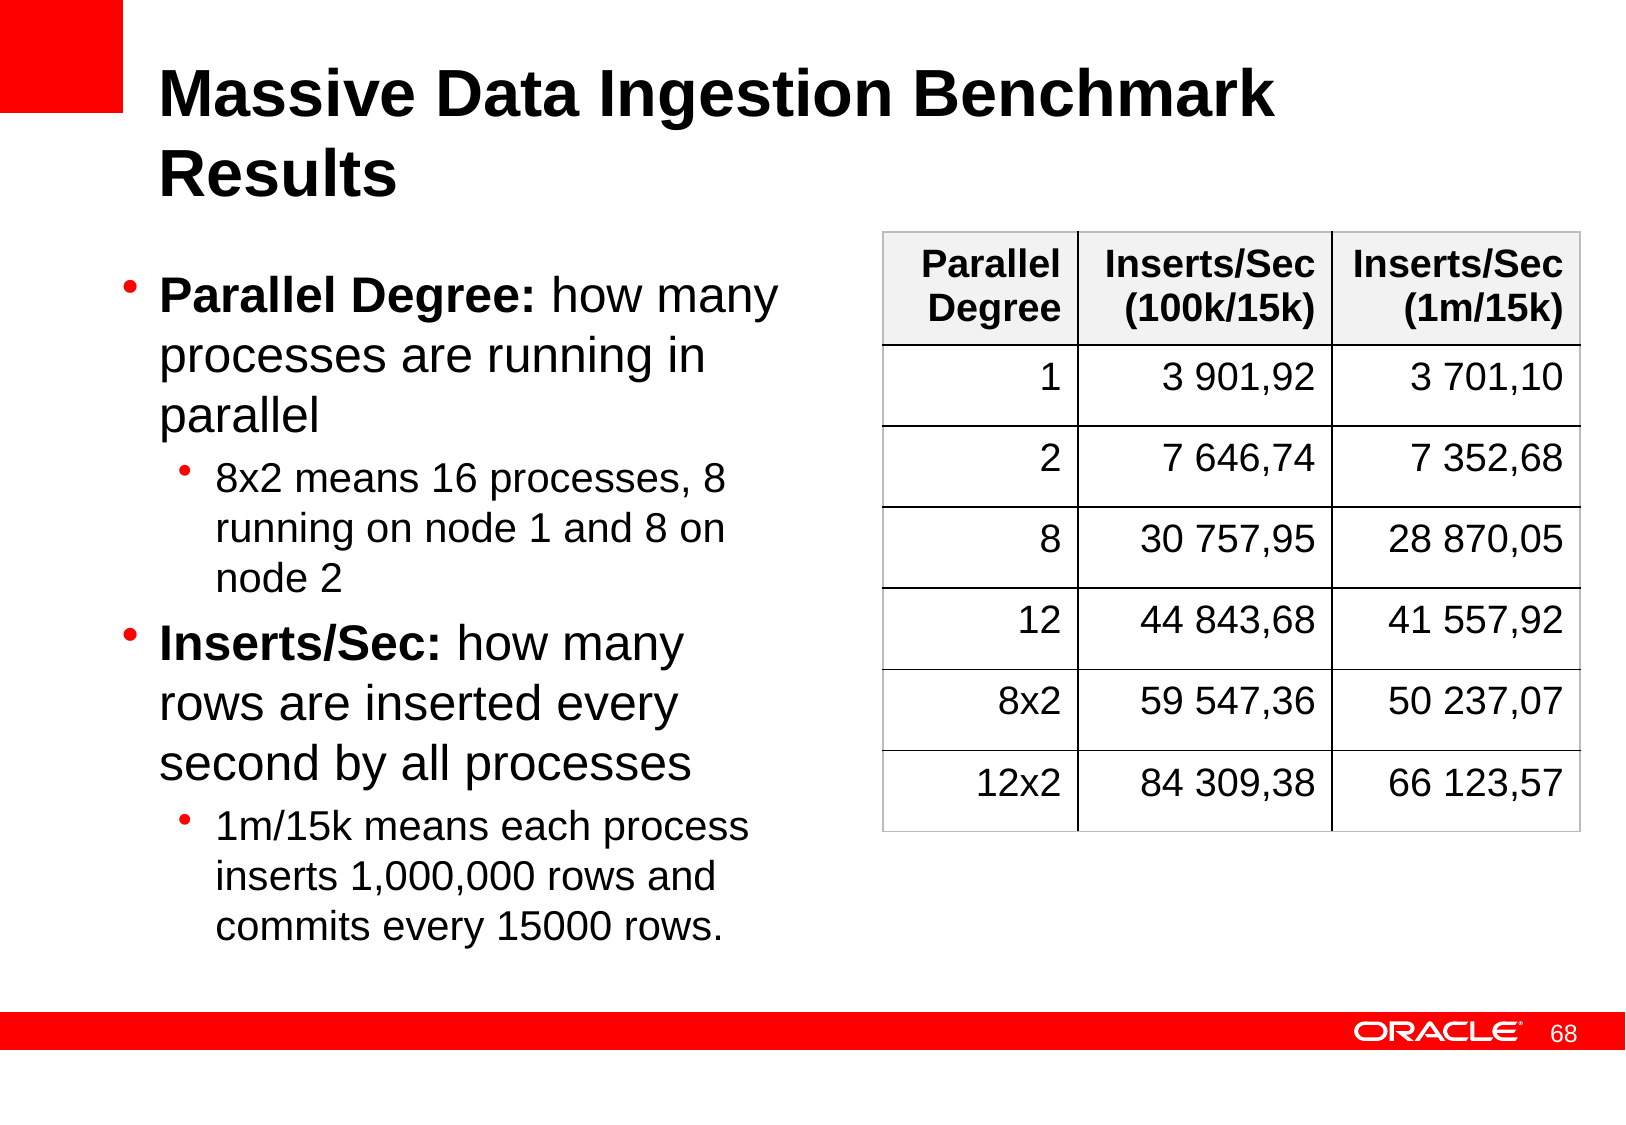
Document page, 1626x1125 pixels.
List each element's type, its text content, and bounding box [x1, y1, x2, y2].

picture [0, 1012, 1625, 1050]
table_cell 30 757,95 [1079, 508, 1331, 587]
table_cell 41 557,92 [1333, 589, 1579, 669]
table_cell 8x2 [884, 670, 1077, 750]
table_cell 3 901,92 [1079, 346, 1331, 425]
picture [0, 0, 123, 113]
title Massive Data Ingestion Benchmark Results [157, 49, 1506, 205]
table_cell 12x2 [884, 751, 1077, 831]
table_cell 12 [884, 589, 1077, 669]
table_cell 44 843,68 [1079, 589, 1331, 669]
table_cell 2 [884, 427, 1077, 506]
table_cell 84 309,38 [1079, 751, 1331, 831]
table_header Inserts/Sec (100k/15k) [1079, 233, 1331, 344]
table_header Parallel Degree [884, 233, 1077, 344]
table_cell 8 [884, 508, 1077, 587]
table_cell 66 123,57 [1333, 751, 1579, 831]
list Parallel Degree: how many processes are running in parallel 8x2 means 16 processes, 8 running on node 1 and 8 on node 2 Inserts/Sec: how many rows are inserted every second by all processes 1m/15k means each process inserts 1,000,000 rows and commits every 15000 rows. [121, 262, 780, 976]
table_cell 28 870,05 [1333, 508, 1579, 587]
table_cell 7 646,74 [1079, 427, 1331, 506]
table_header Inserts/Sec (1m/15k) [1333, 233, 1579, 344]
table_cell 3 701,10 [1333, 346, 1579, 425]
table_cell 59 547,36 [1079, 670, 1331, 750]
table_cell 7 352,68 [1333, 427, 1579, 506]
table_cell 50 237,07 [1333, 670, 1579, 750]
table_cell 1 [884, 346, 1077, 425]
